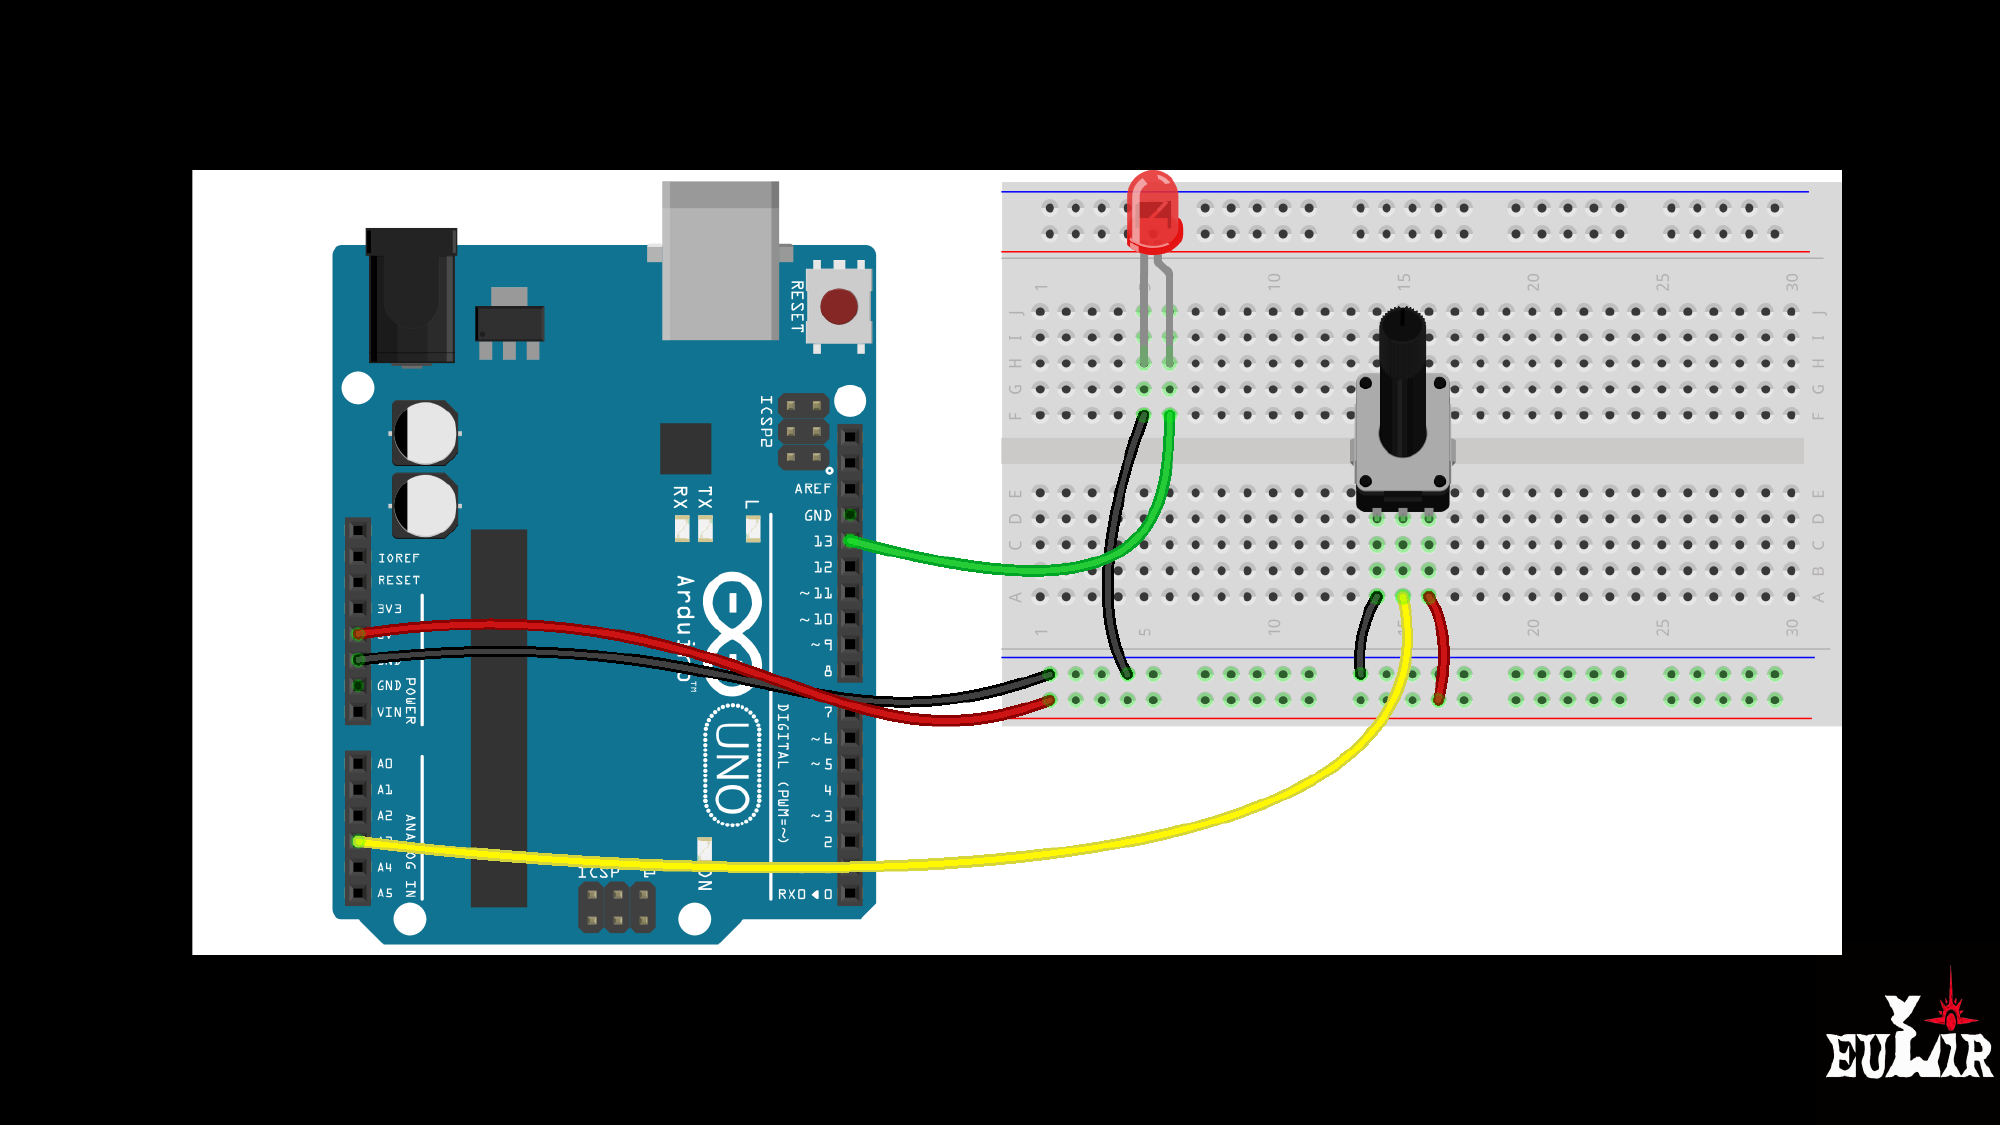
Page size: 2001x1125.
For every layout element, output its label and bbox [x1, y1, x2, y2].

picture [192, 170, 2000, 1125]
